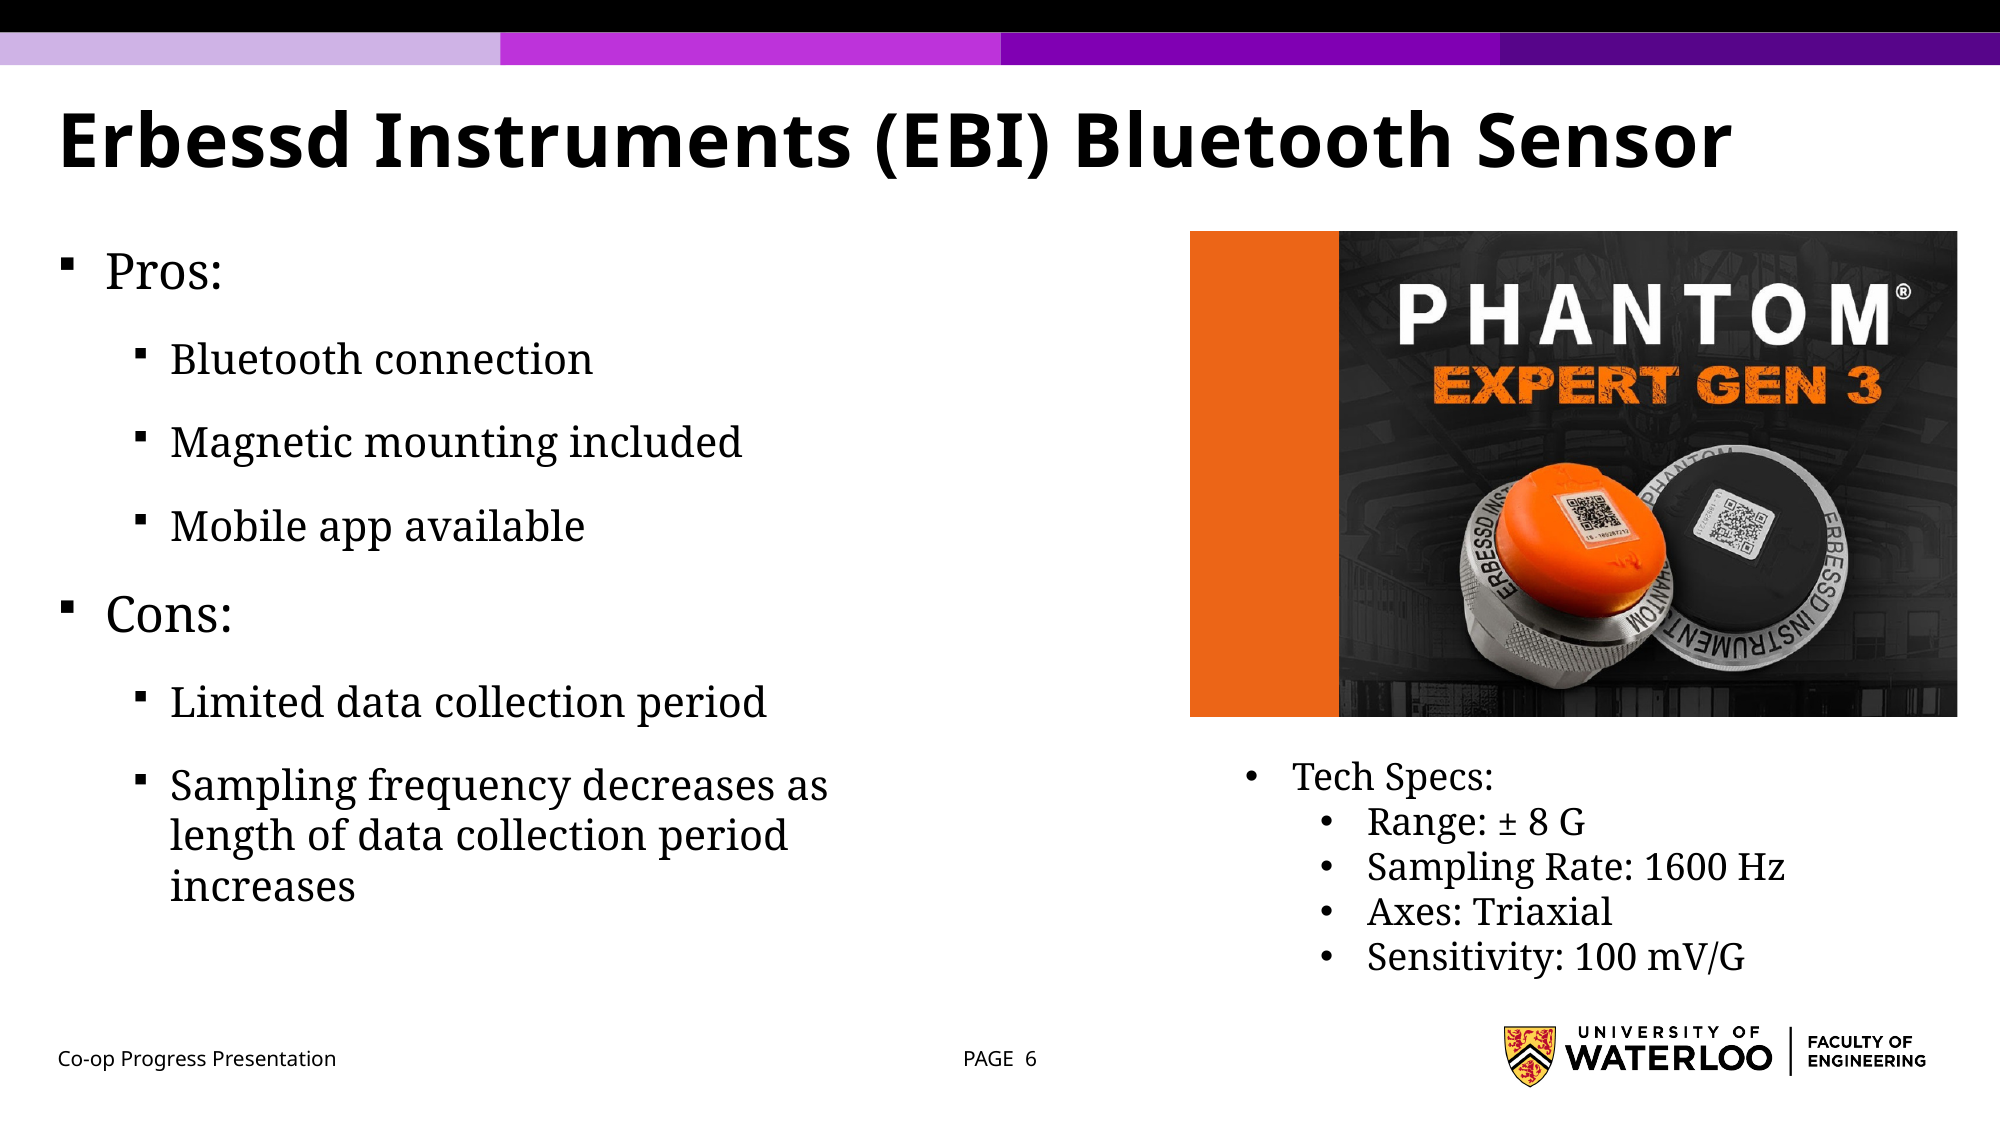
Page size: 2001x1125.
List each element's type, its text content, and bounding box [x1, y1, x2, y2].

picture [1446, 982, 1982, 1125]
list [1189, 231, 1958, 717]
footer Co-op Progress Presentation [42, 1039, 900, 1081]
slide_number PAGE 6 [916, 1039, 1084, 1081]
text_box Tech Specs: Range: ± 8 G Sampling Rate: 1600 Hz Axes: Triaxial Sensitivity: 100 mV/G [1230, 745, 1924, 986]
title Erbessd Instruments (EBI) Bluetooth Sensor [42, 71, 1941, 219]
list Pros: Bluetooth connection Magnetic mounting included Mobile app available Cons: Limited data collection period Sampling frequency decreases as length of data collection period increases [42, 231, 960, 985]
